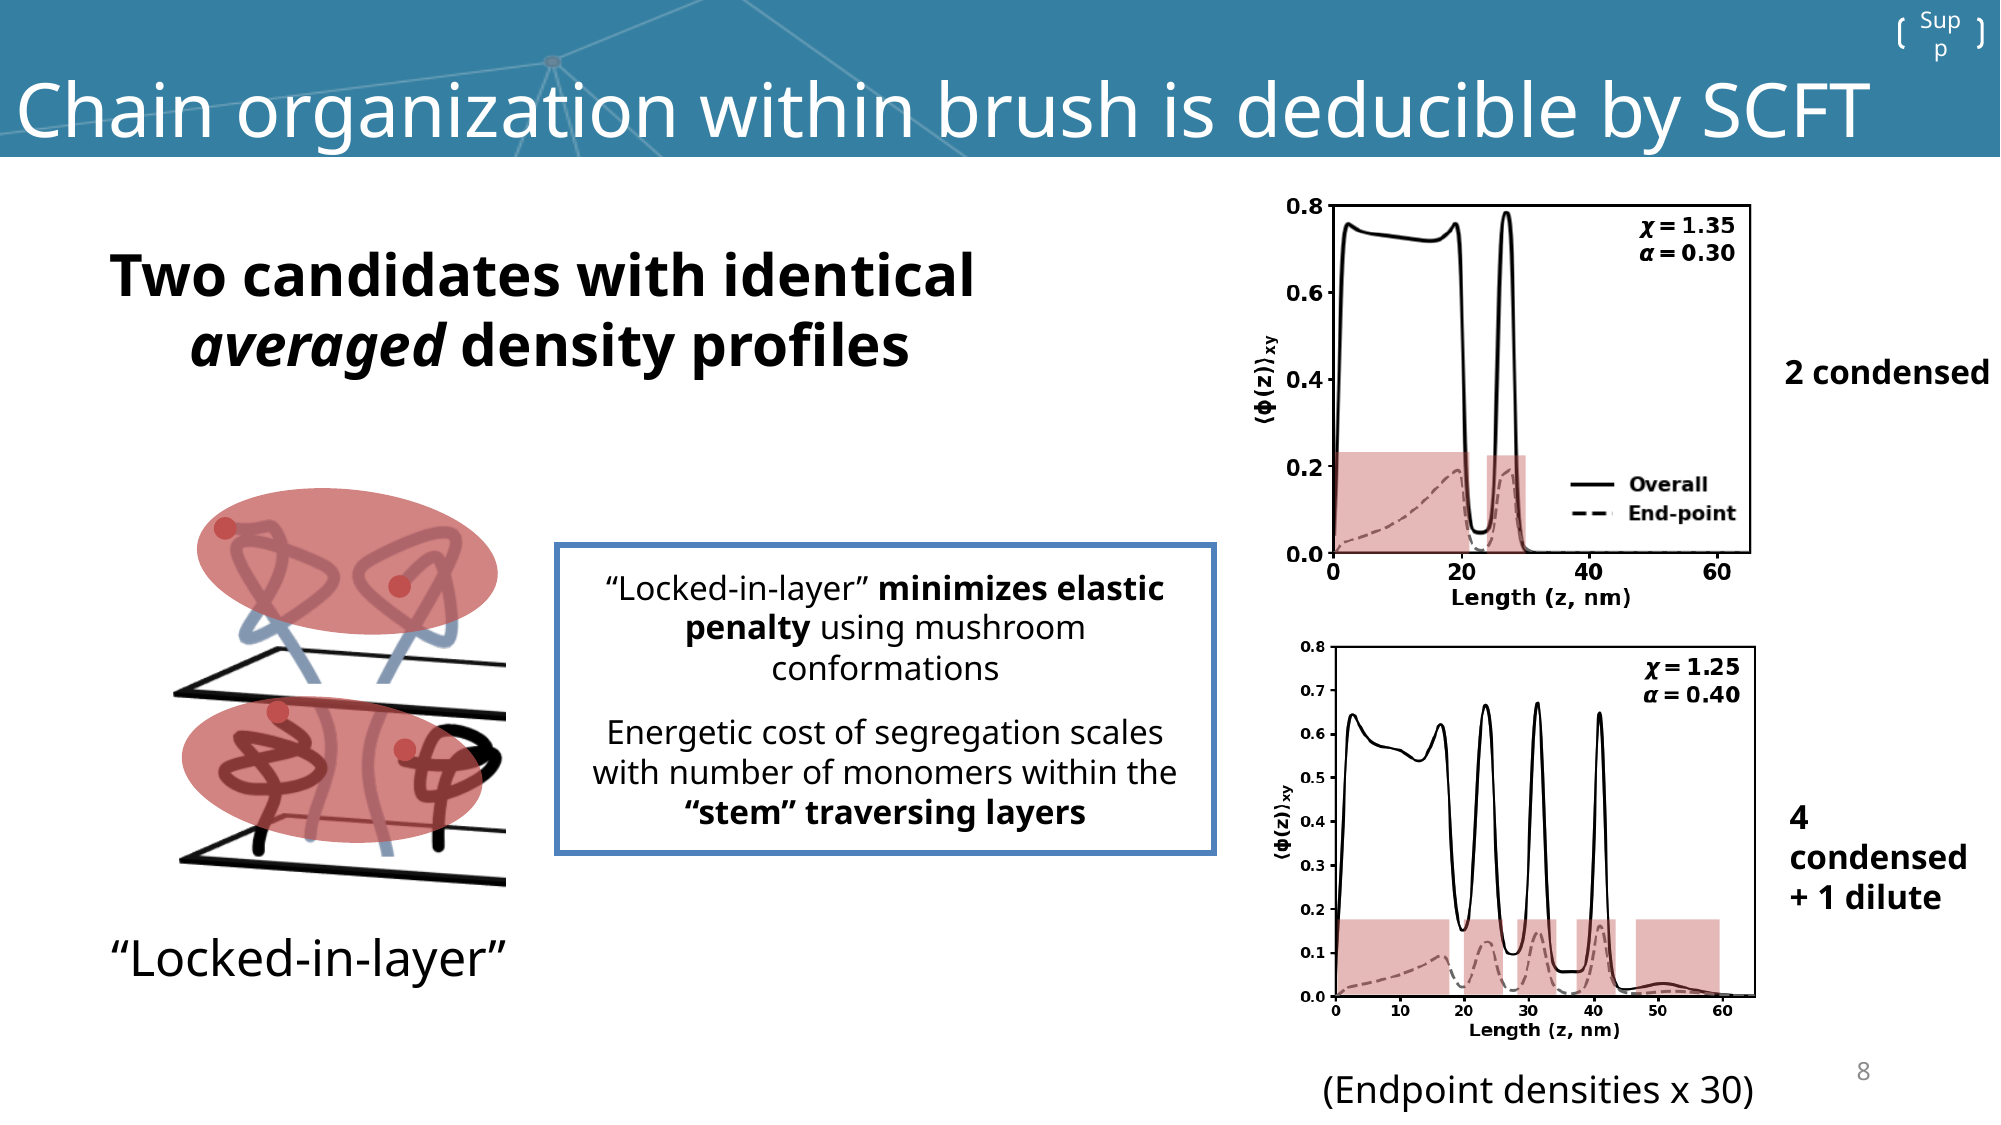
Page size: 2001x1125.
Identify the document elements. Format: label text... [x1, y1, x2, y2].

title Chain organization within brush is deducible by SCFT [0, 22, 1985, 154]
text_box “Locked-in-layer” [96, 919, 506, 995]
picture [1557, 464, 1744, 538]
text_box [1266, 634, 2000, 1046]
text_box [213, 517, 417, 762]
slide_number 8 [1435, 1046, 1886, 1103]
text_box Two candidates with identical averaged density profiles [46, 230, 1055, 386]
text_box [1226, 173, 1811, 622]
text_box 2 condensed [1811, 343, 2000, 399]
picture [158, 430, 506, 912]
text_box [506, 400, 1215, 1019]
text_box (Endpoint densities x 30) [1308, 1058, 1770, 1119]
